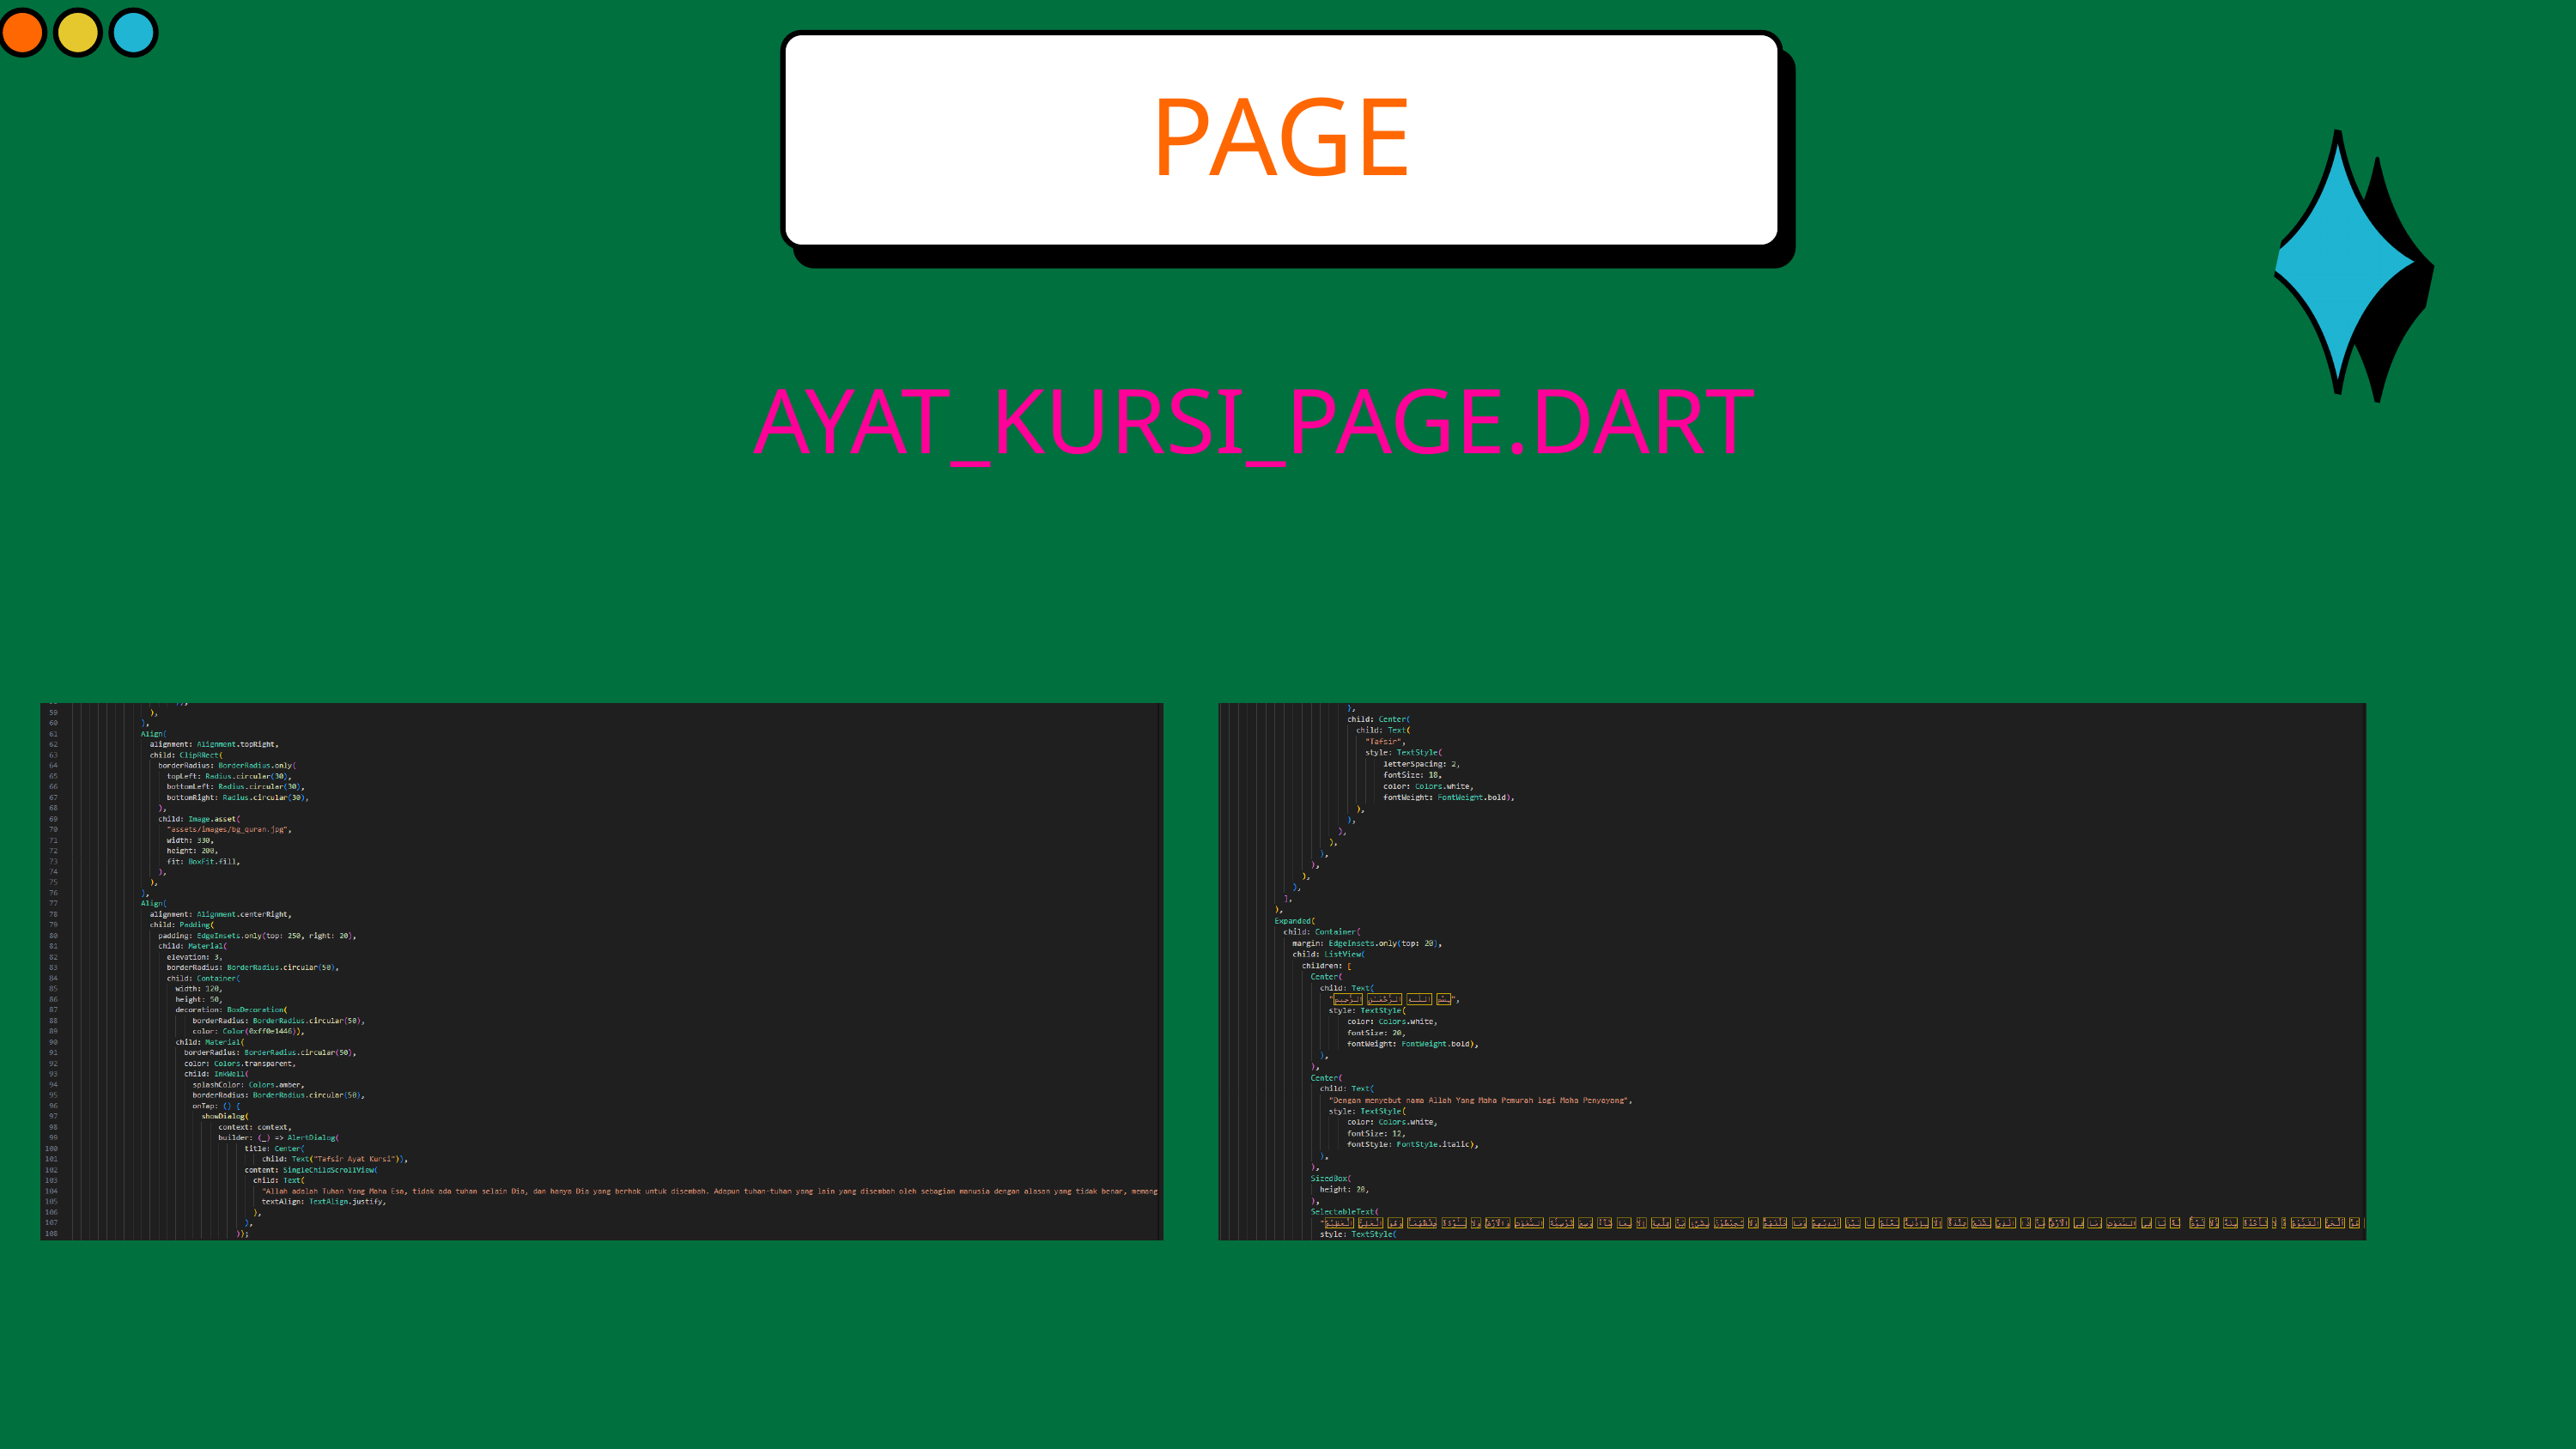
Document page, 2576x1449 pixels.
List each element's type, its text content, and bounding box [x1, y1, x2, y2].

text_box [2252, 123, 2458, 409]
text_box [0, 9, 156, 56]
picture [1218, 703, 2367, 1240]
picture [40, 703, 1163, 1240]
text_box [782, 32, 1781, 248]
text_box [795, 51, 1794, 266]
text_box AYAT_KURSI_PAGE.DART [547, 382, 1963, 472]
